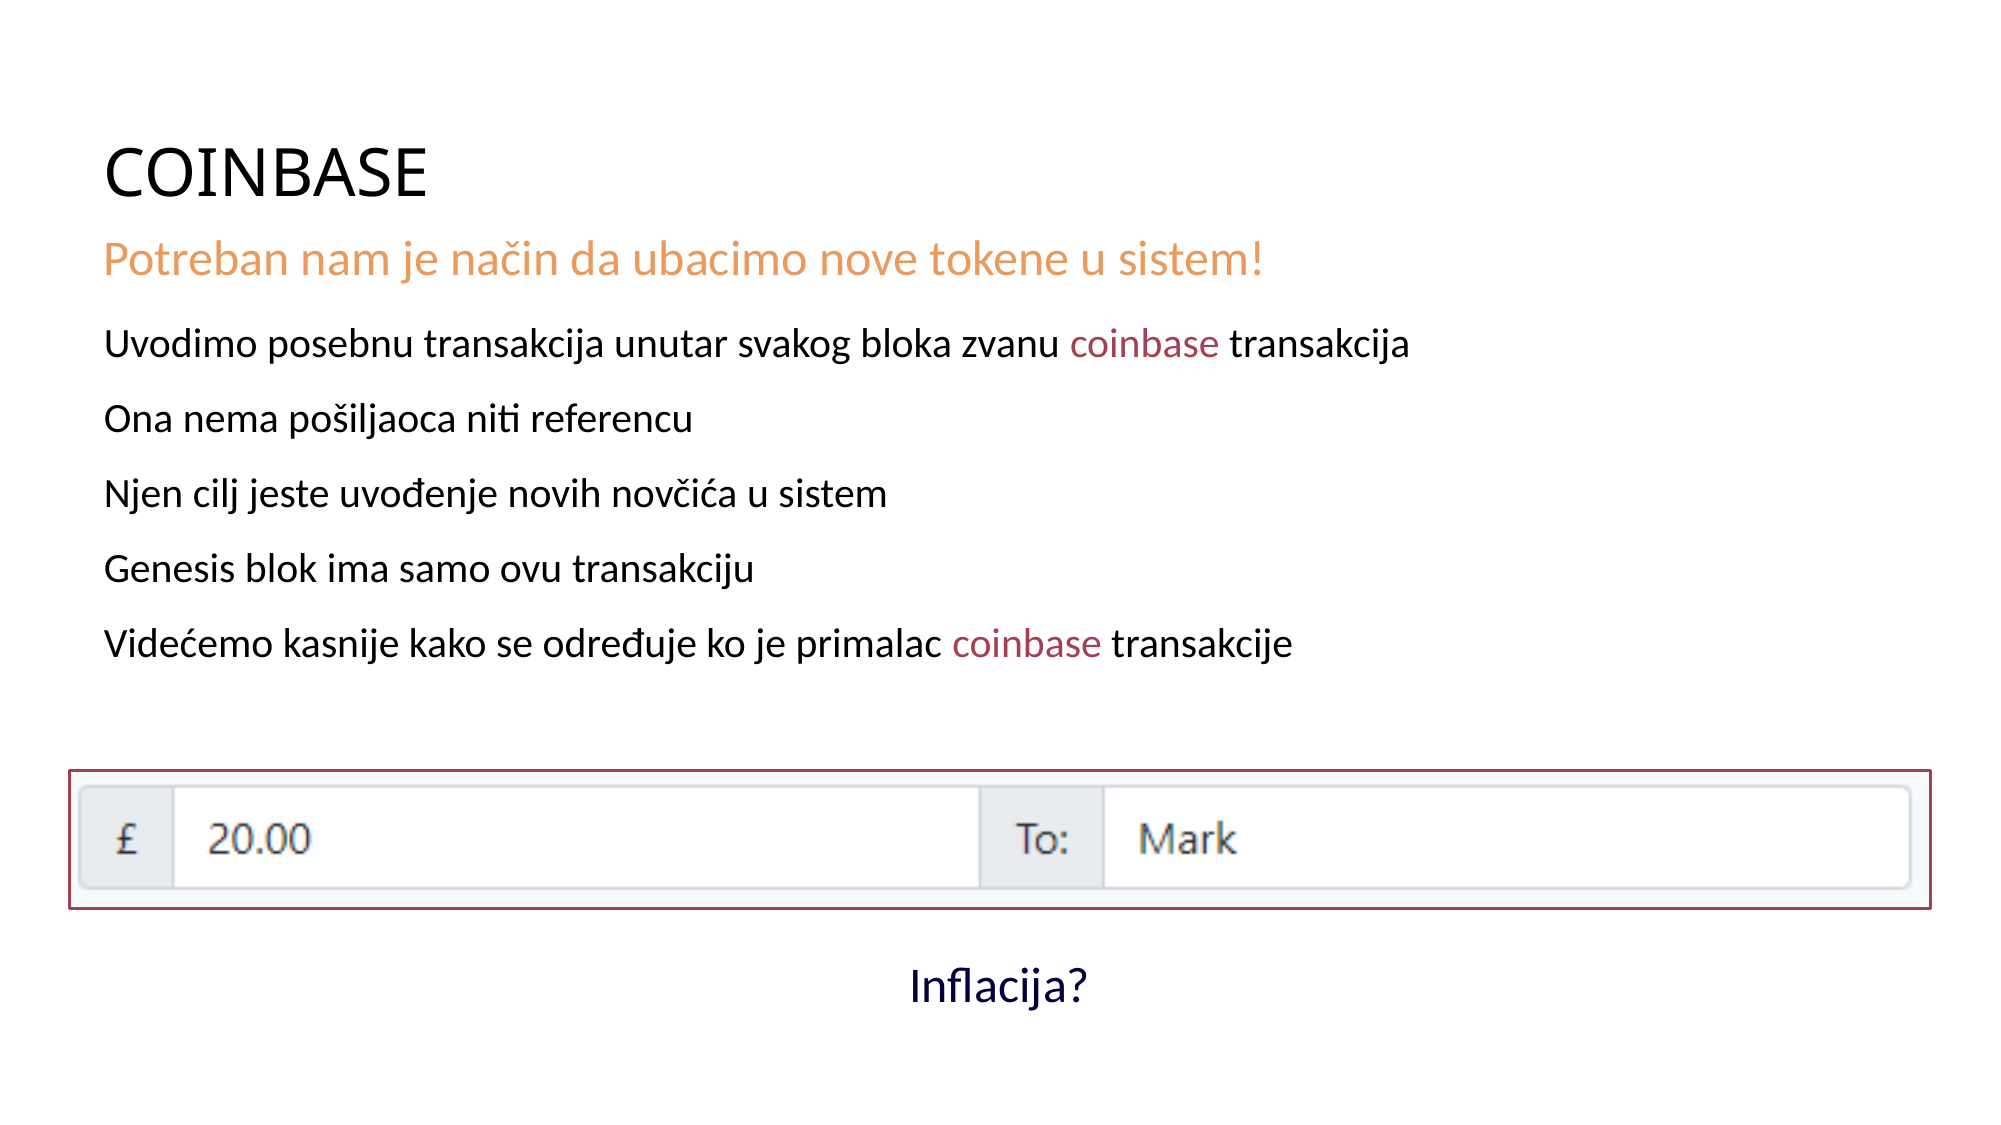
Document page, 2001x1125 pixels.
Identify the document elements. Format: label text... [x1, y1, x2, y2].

picture [71, 772, 1929, 907]
text_box COINBASE [88, 122, 1186, 217]
text_box Potreban nam je način da ubacimo nove tokene u sistem! [88, 218, 1288, 293]
text_box Uvodimo posebnu transakcija unutar svakog bloka zvanu coinbase transakcija Ona nema pošiljaoca niti referencu Njen cilj jeste uvođenje novih novčića u sistem Genesis blok ima samo ovu transakciju Videćemo kasnije kako se određuje ko je primalac coinbase transakcije [88, 308, 1909, 674]
text_box Inflacija? [887, 945, 1113, 1020]
